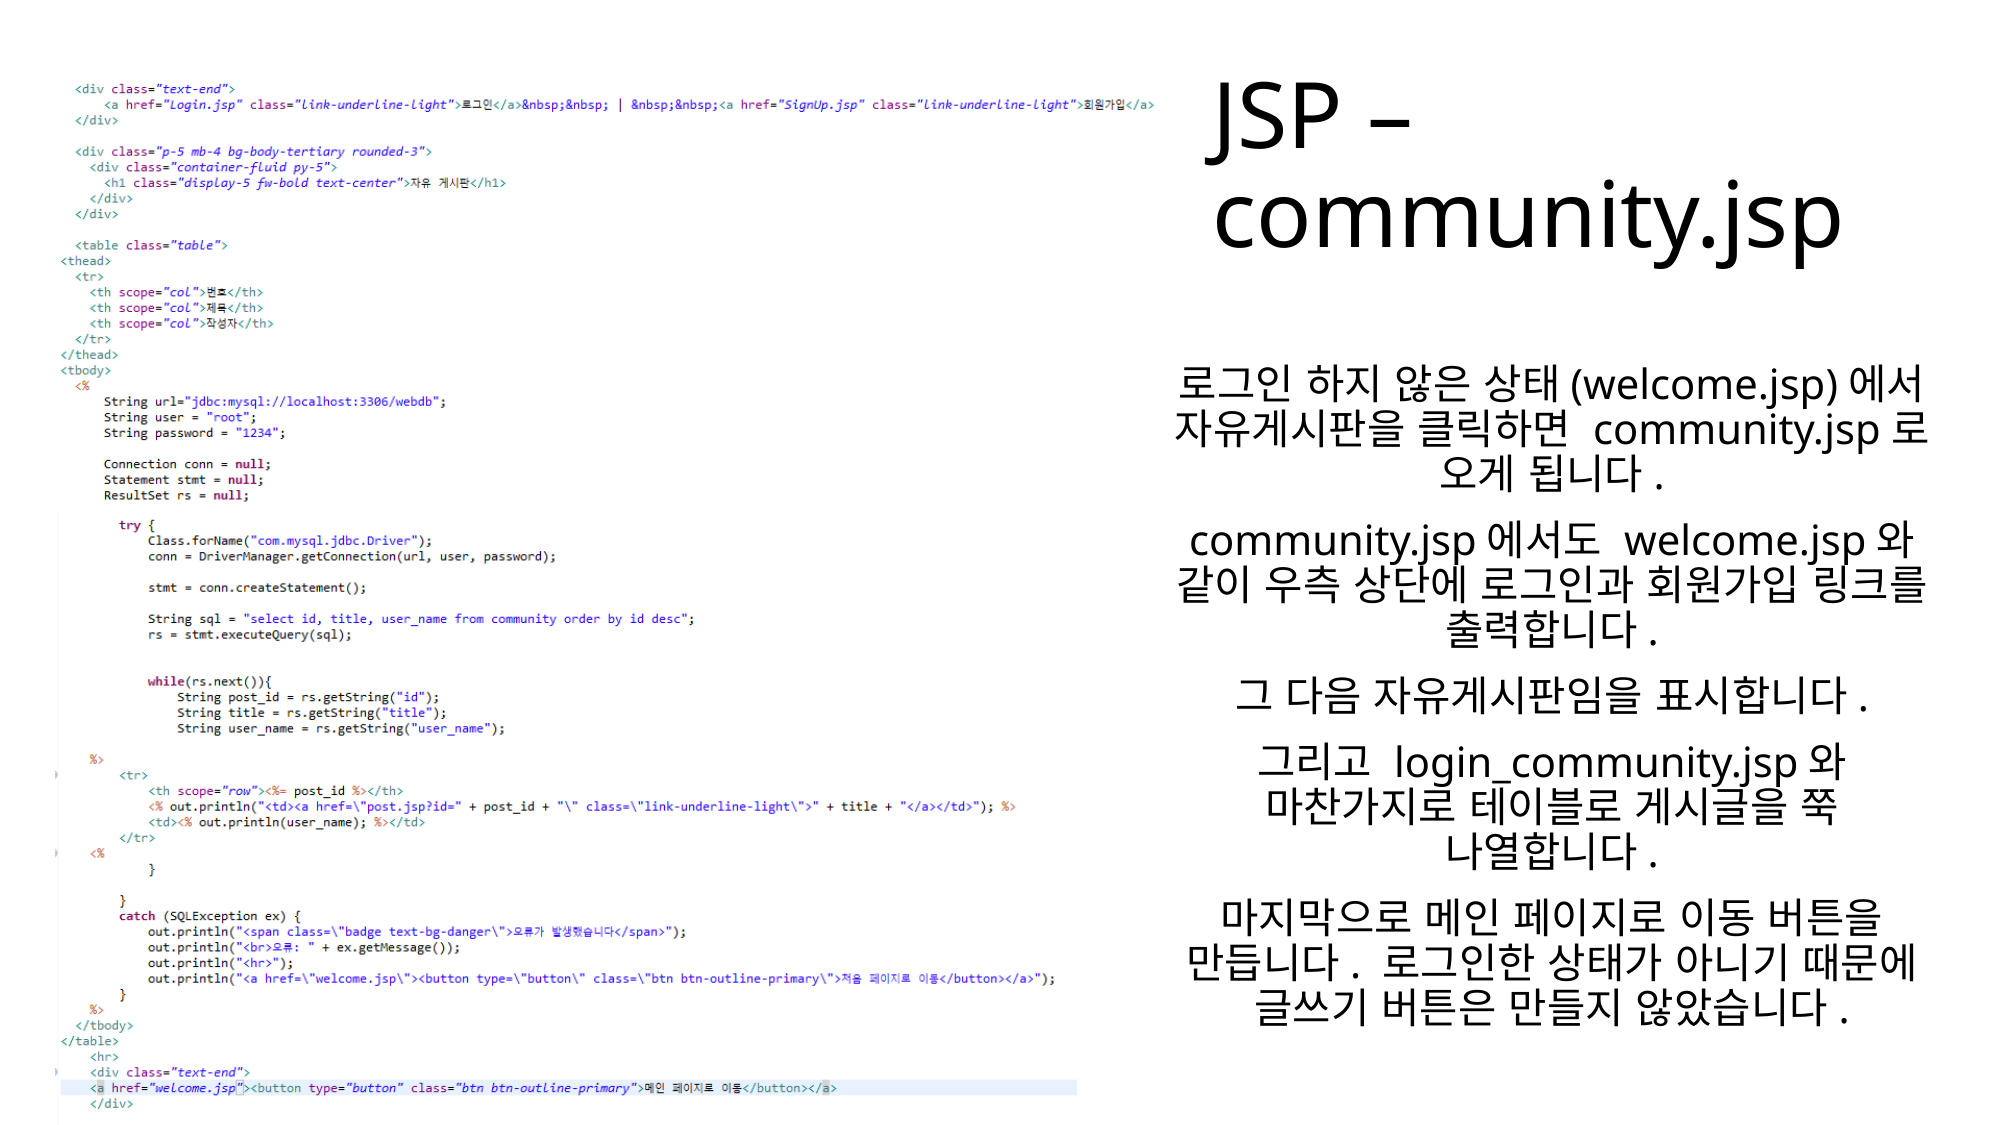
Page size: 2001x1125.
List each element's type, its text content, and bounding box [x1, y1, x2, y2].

picture [54, 70, 1164, 1125]
text_box 로그인 하지 않은 상태(welcome.jsp)에서 자유게시판을 클릭하면 community.jsp로 오게 됩니다. community.jsp에서도 welcome.jsp와 같이 우측 상단에 로그인과 회원가입 링크를 출력합니다. 그 다음 자유게시판임을 표시합니다. 그리고 login_community.jsp와 마찬가지로 테이블로 게시글을 쭉 나열합니다. 마지막으로 메인 페이지로 이동 버튼을 만듭니다. 로그인한 상태가 아니기 때문에 글쓰기 버튼은 만들지 않았습니다. [1159, 356, 1945, 1087]
title JSP – community.jsp [1197, 59, 1863, 278]
